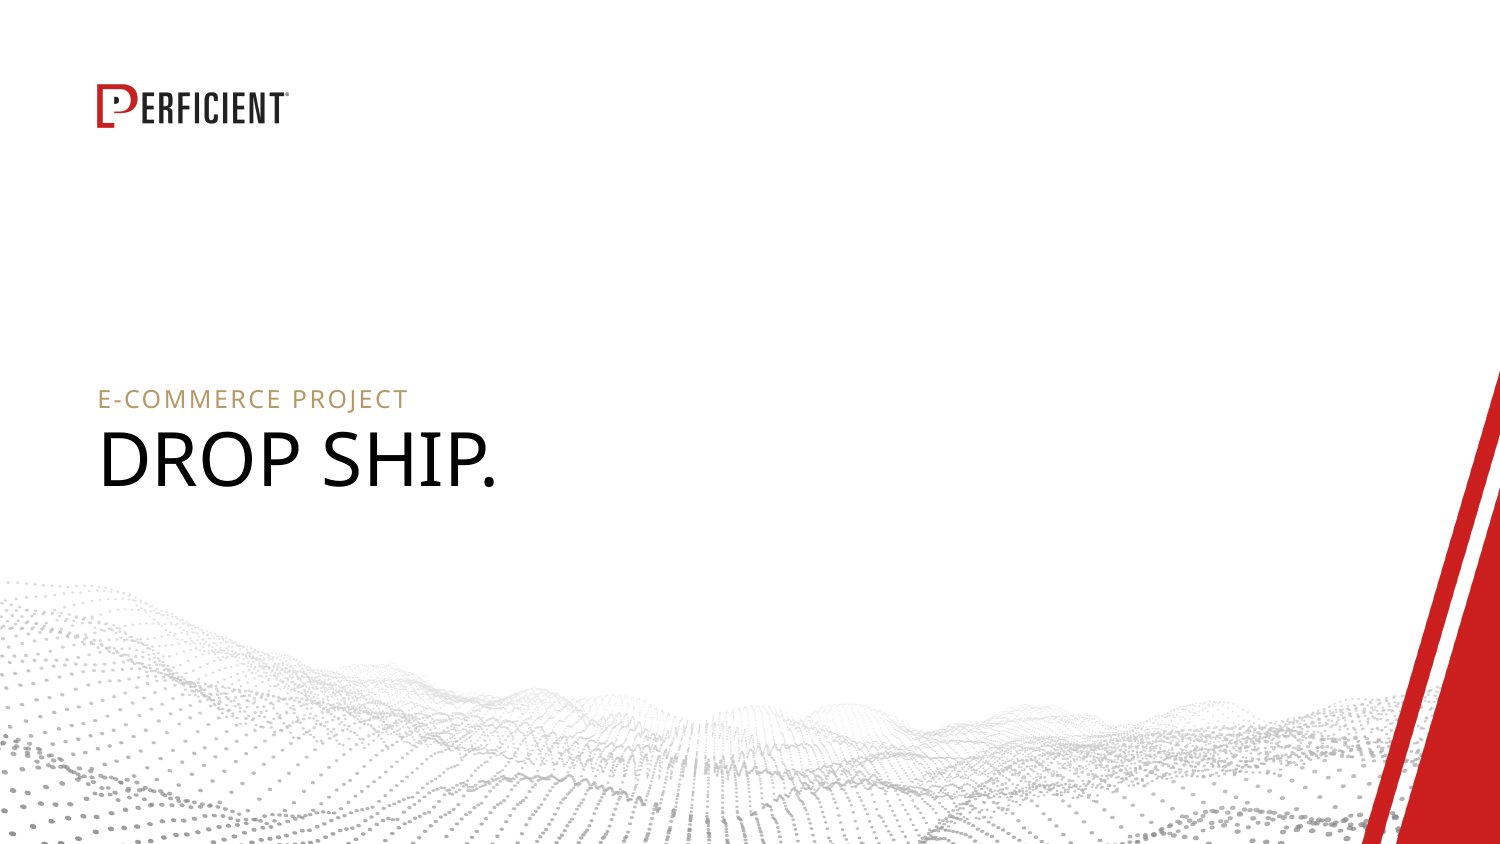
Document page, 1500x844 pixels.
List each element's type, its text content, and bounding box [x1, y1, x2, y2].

title DROP SHIP. [97, 421, 1005, 534]
list E-commerce project [97, 389, 472, 422]
picture [0, 0, 1500, 844]
picture [80, 67, 306, 145]
